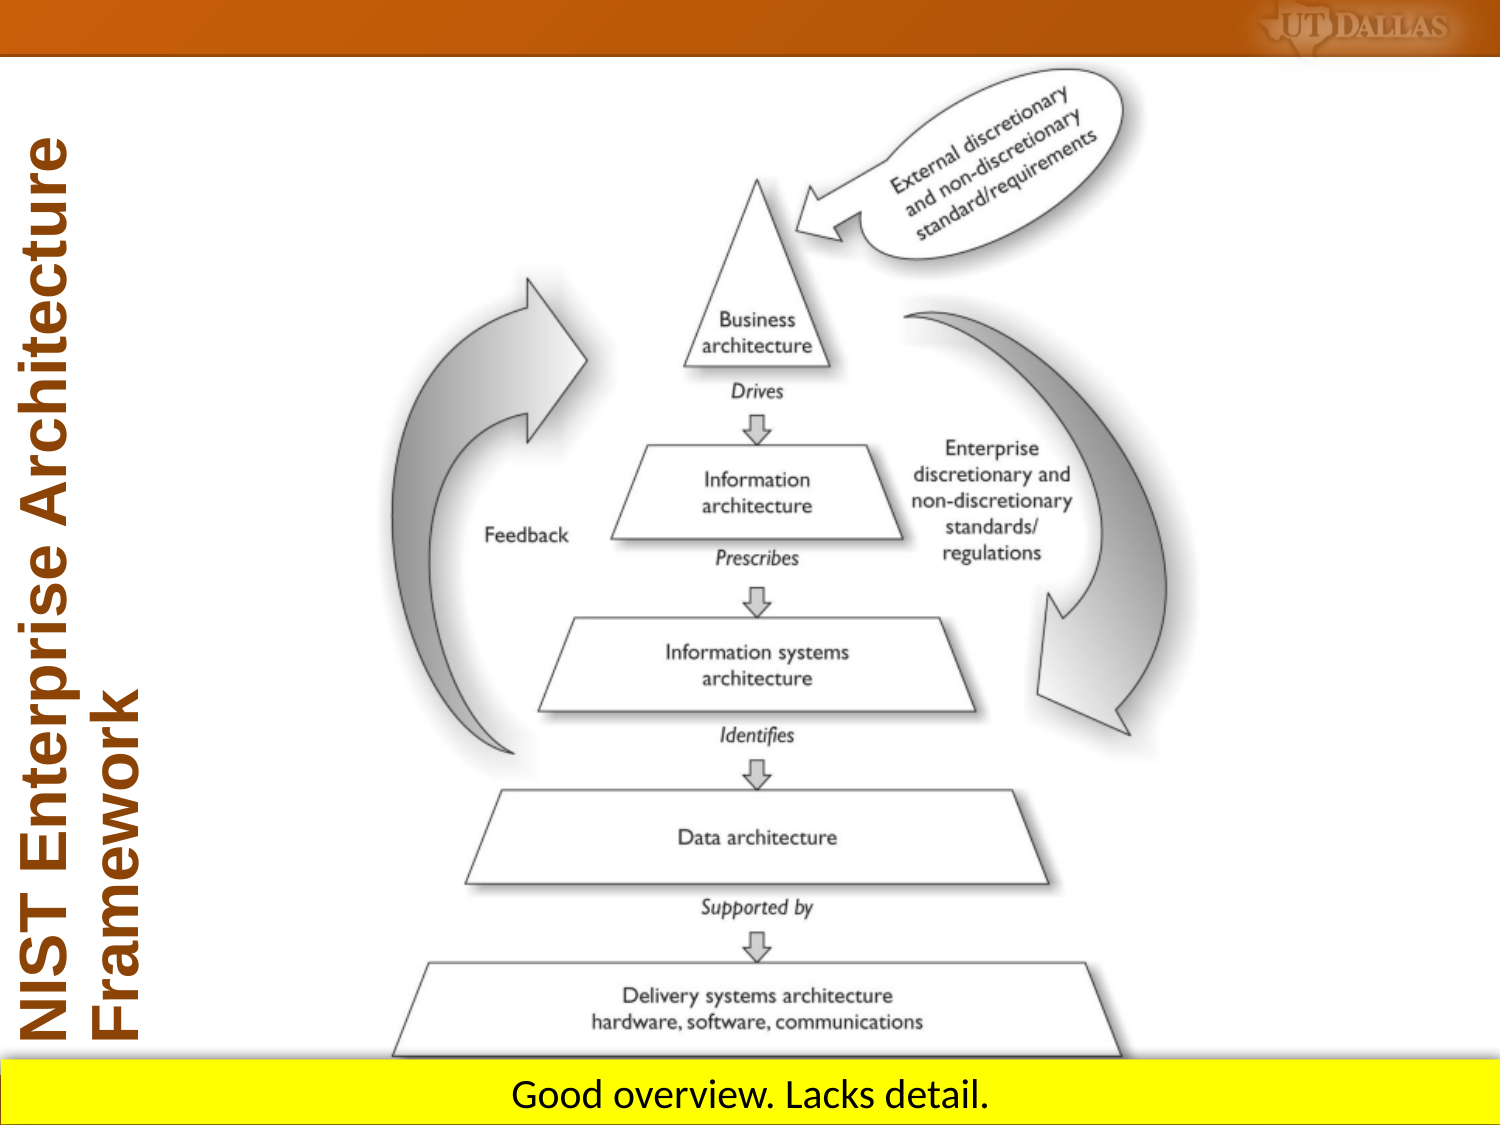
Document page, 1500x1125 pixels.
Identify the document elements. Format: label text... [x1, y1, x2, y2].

picture [374, 58, 1201, 1073]
title NIST Enterprise Architecture Framework [0, 49, 163, 1050]
text_box Good overview. Lacks detail. [0, 1059, 1500, 1125]
picture [1218, 0, 1500, 86]
